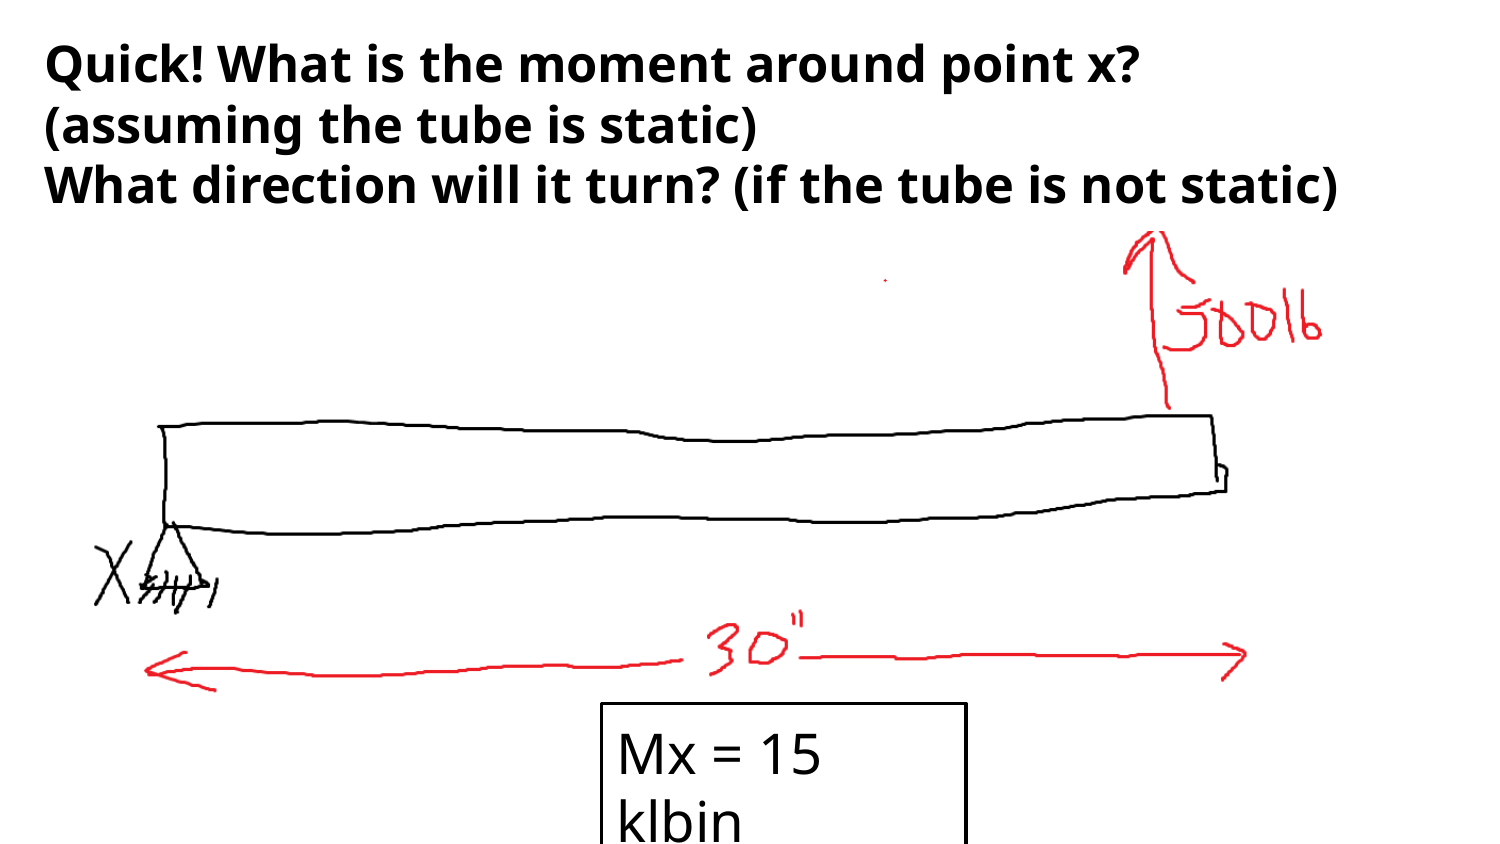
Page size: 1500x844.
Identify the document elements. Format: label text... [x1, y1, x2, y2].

picture [59, 231, 1370, 751]
title Quick! What is the moment around point x? (assuming the tube is static) What direction will it turn? (if the tube is not static) [29, 17, 1427, 232]
text_box Mx = 15 klbin [601, 760, 966, 844]
